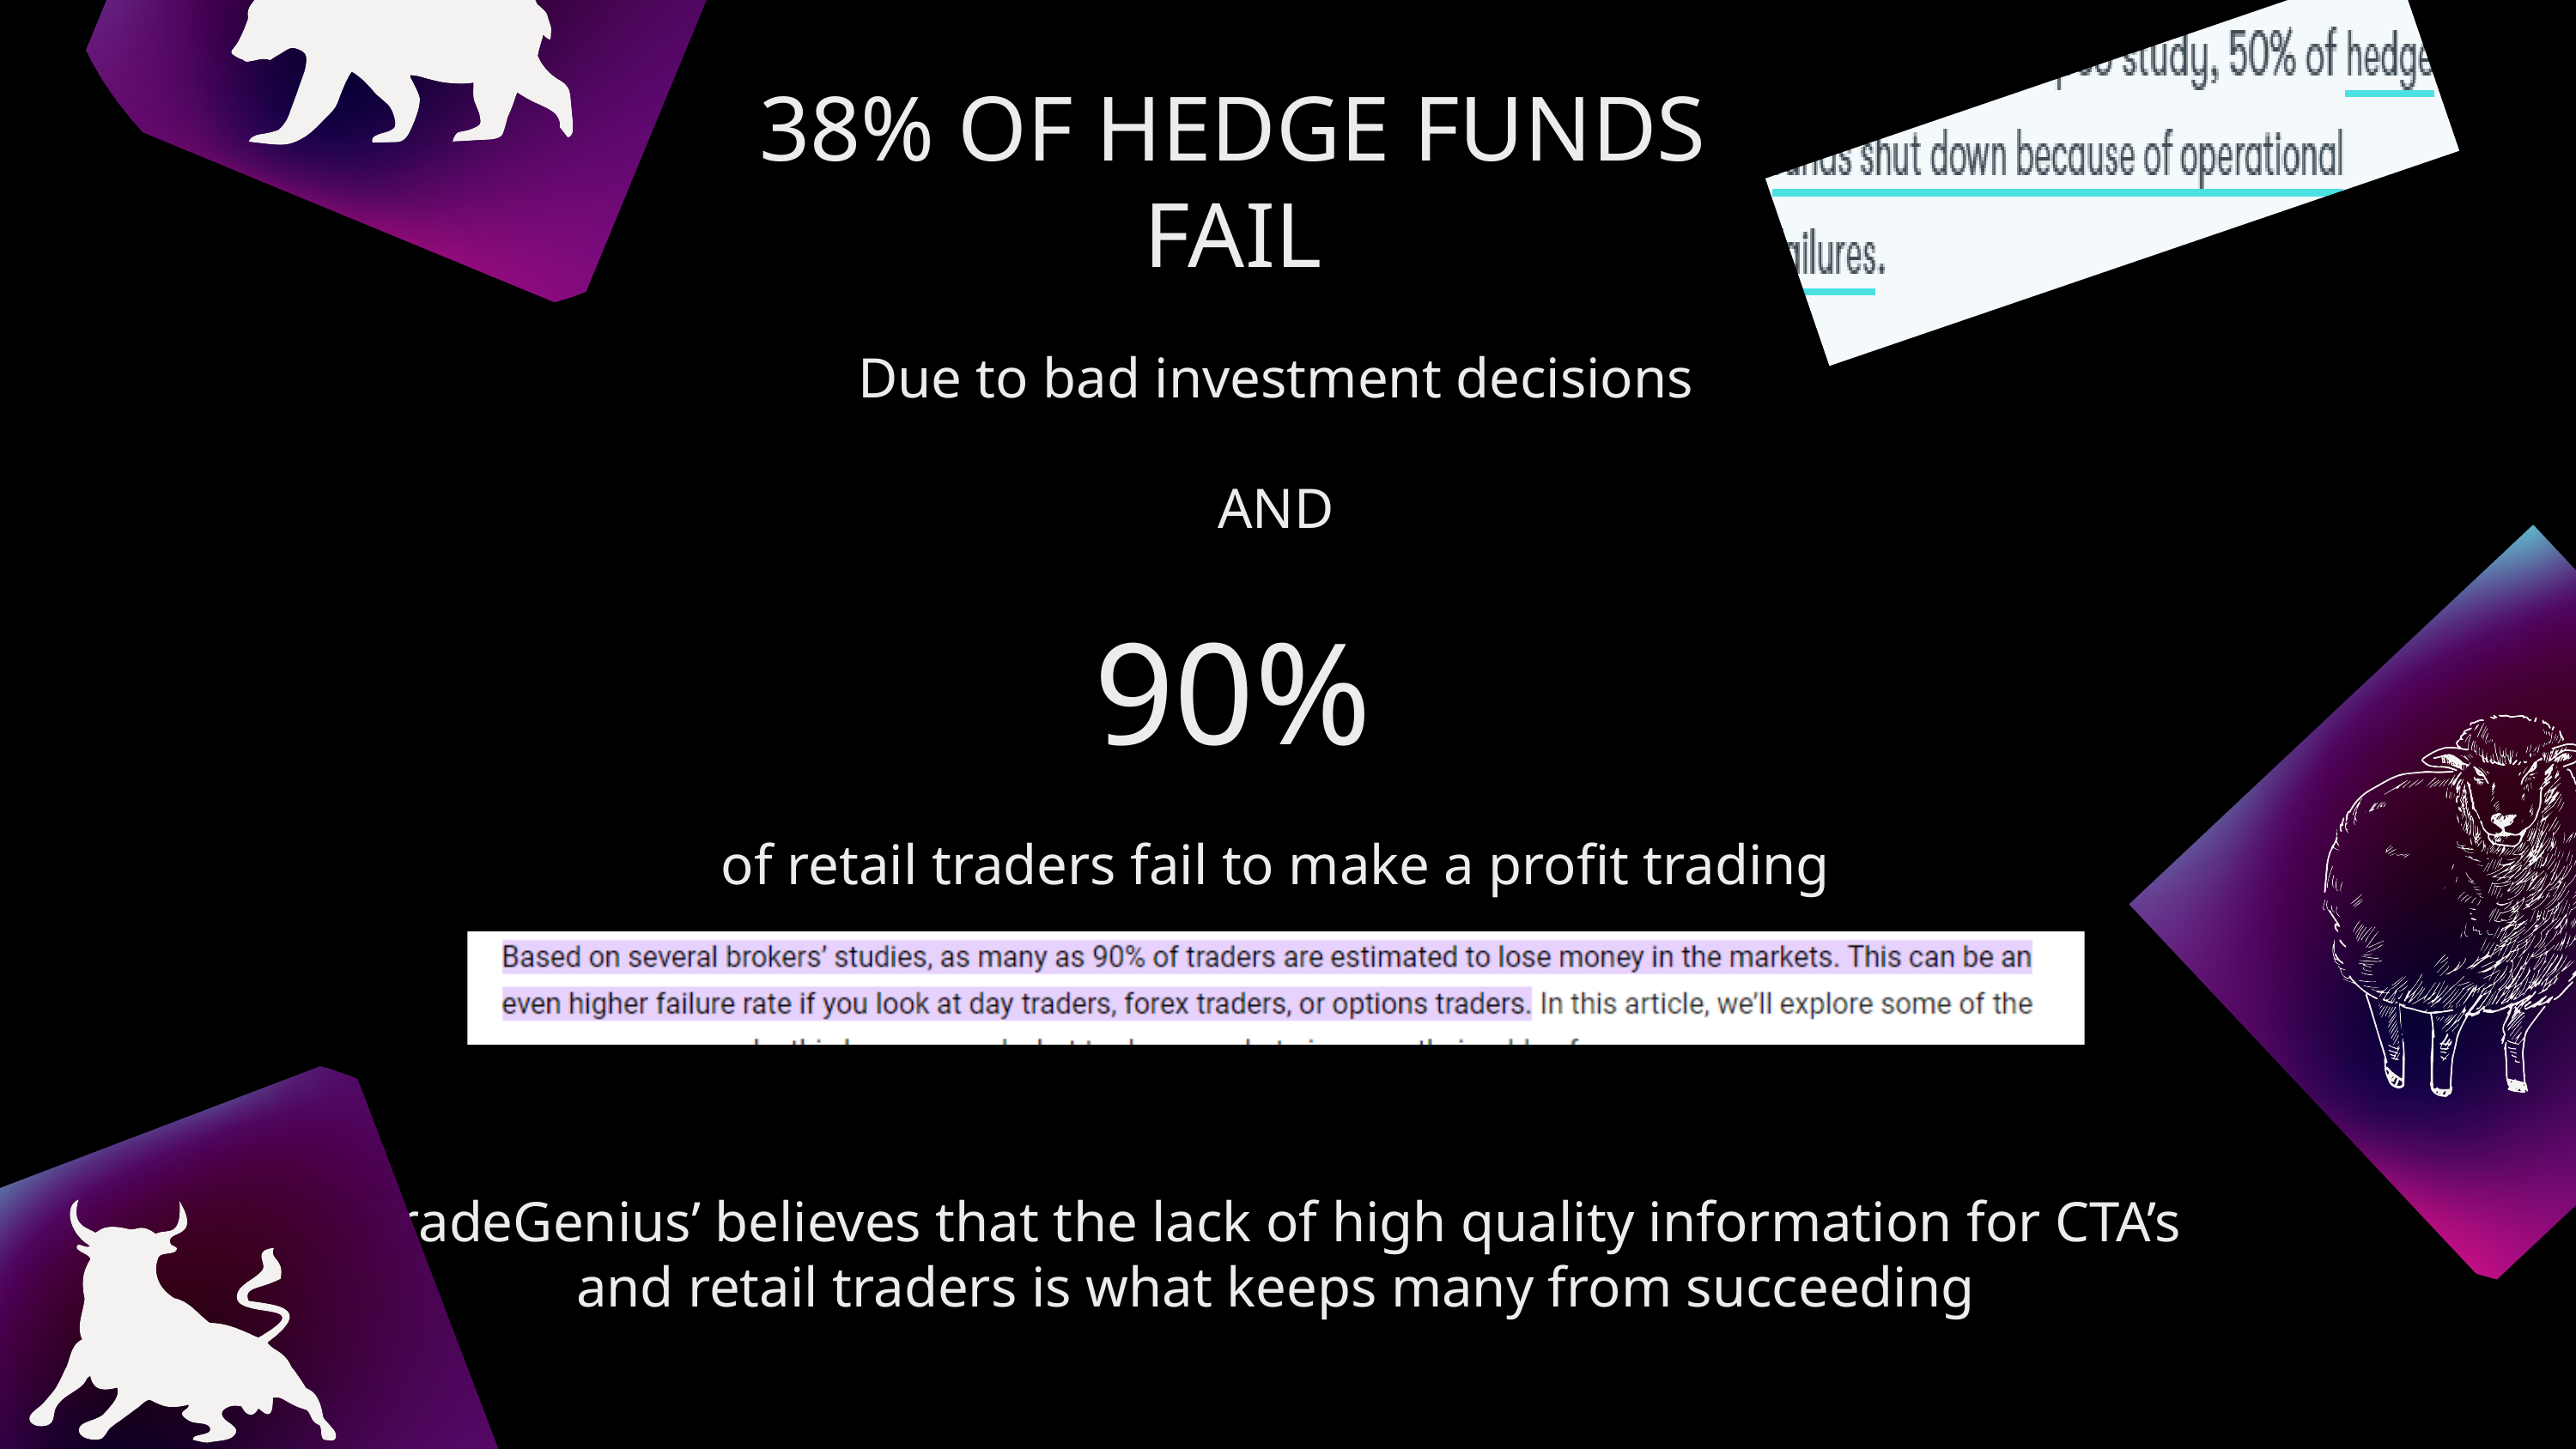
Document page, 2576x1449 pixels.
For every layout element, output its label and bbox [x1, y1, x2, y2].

text_box [2211, 722, 2576, 1288]
text_box [64, 0, 340, 215]
text_box [27, 1199, 339, 1444]
text_box [2331, 524, 2576, 714]
text_box [2323, 714, 2576, 1097]
text_box [231, 0, 574, 145]
text_box [0, 1058, 499, 1449]
text_box [344, 73, 2207, 1322]
text_box [2079, 0, 2460, 236]
text_box [574, 0, 707, 71]
